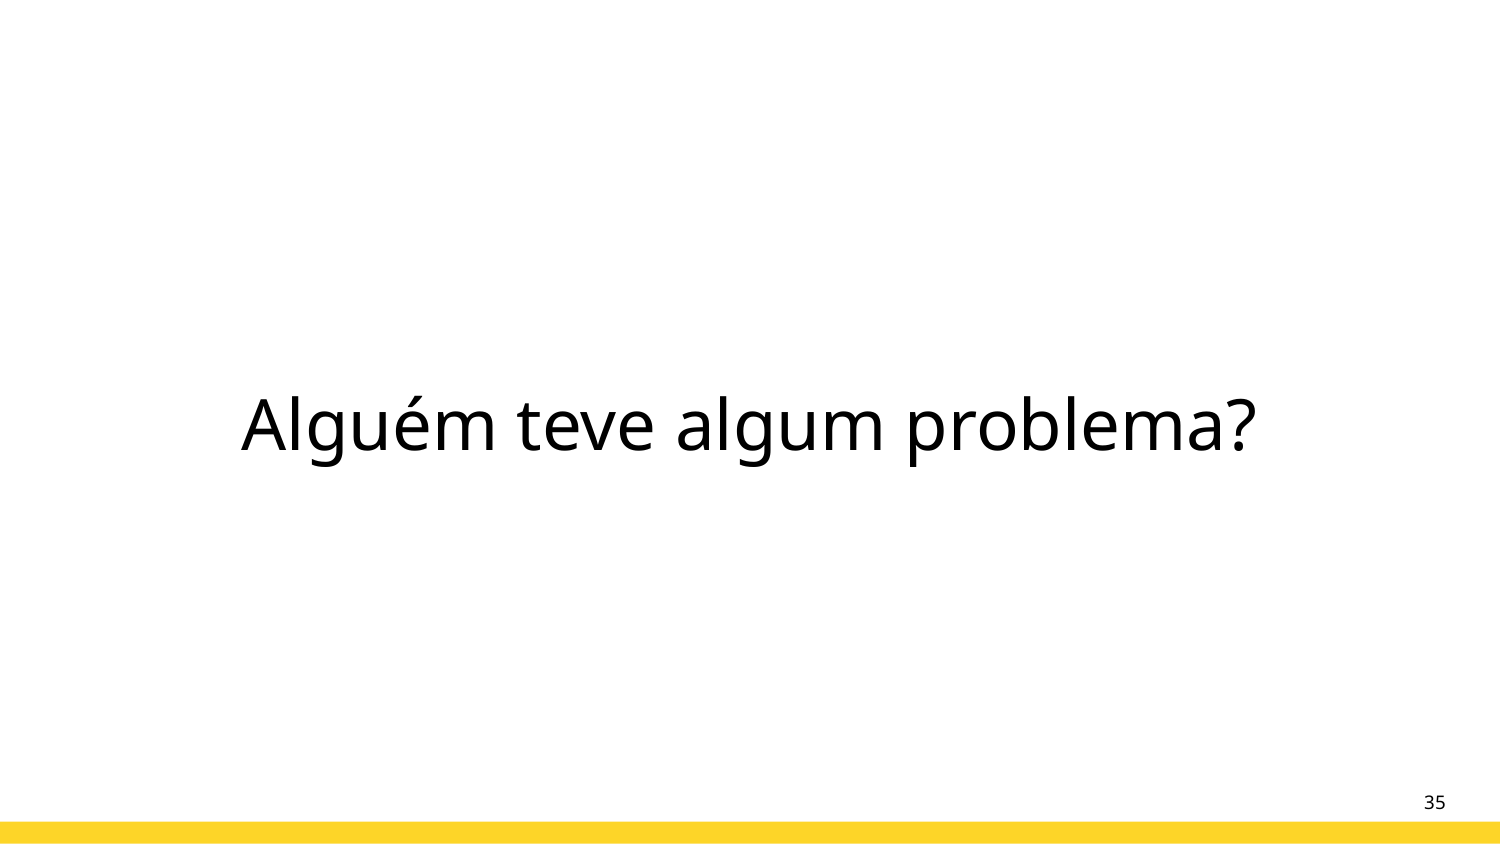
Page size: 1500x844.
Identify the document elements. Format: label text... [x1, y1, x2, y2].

text_box [0, 821, 1500, 844]
slide_number ‹#› [1415, 795, 1451, 822]
text_box Alguém teve algum problema? [93, 385, 1407, 458]
